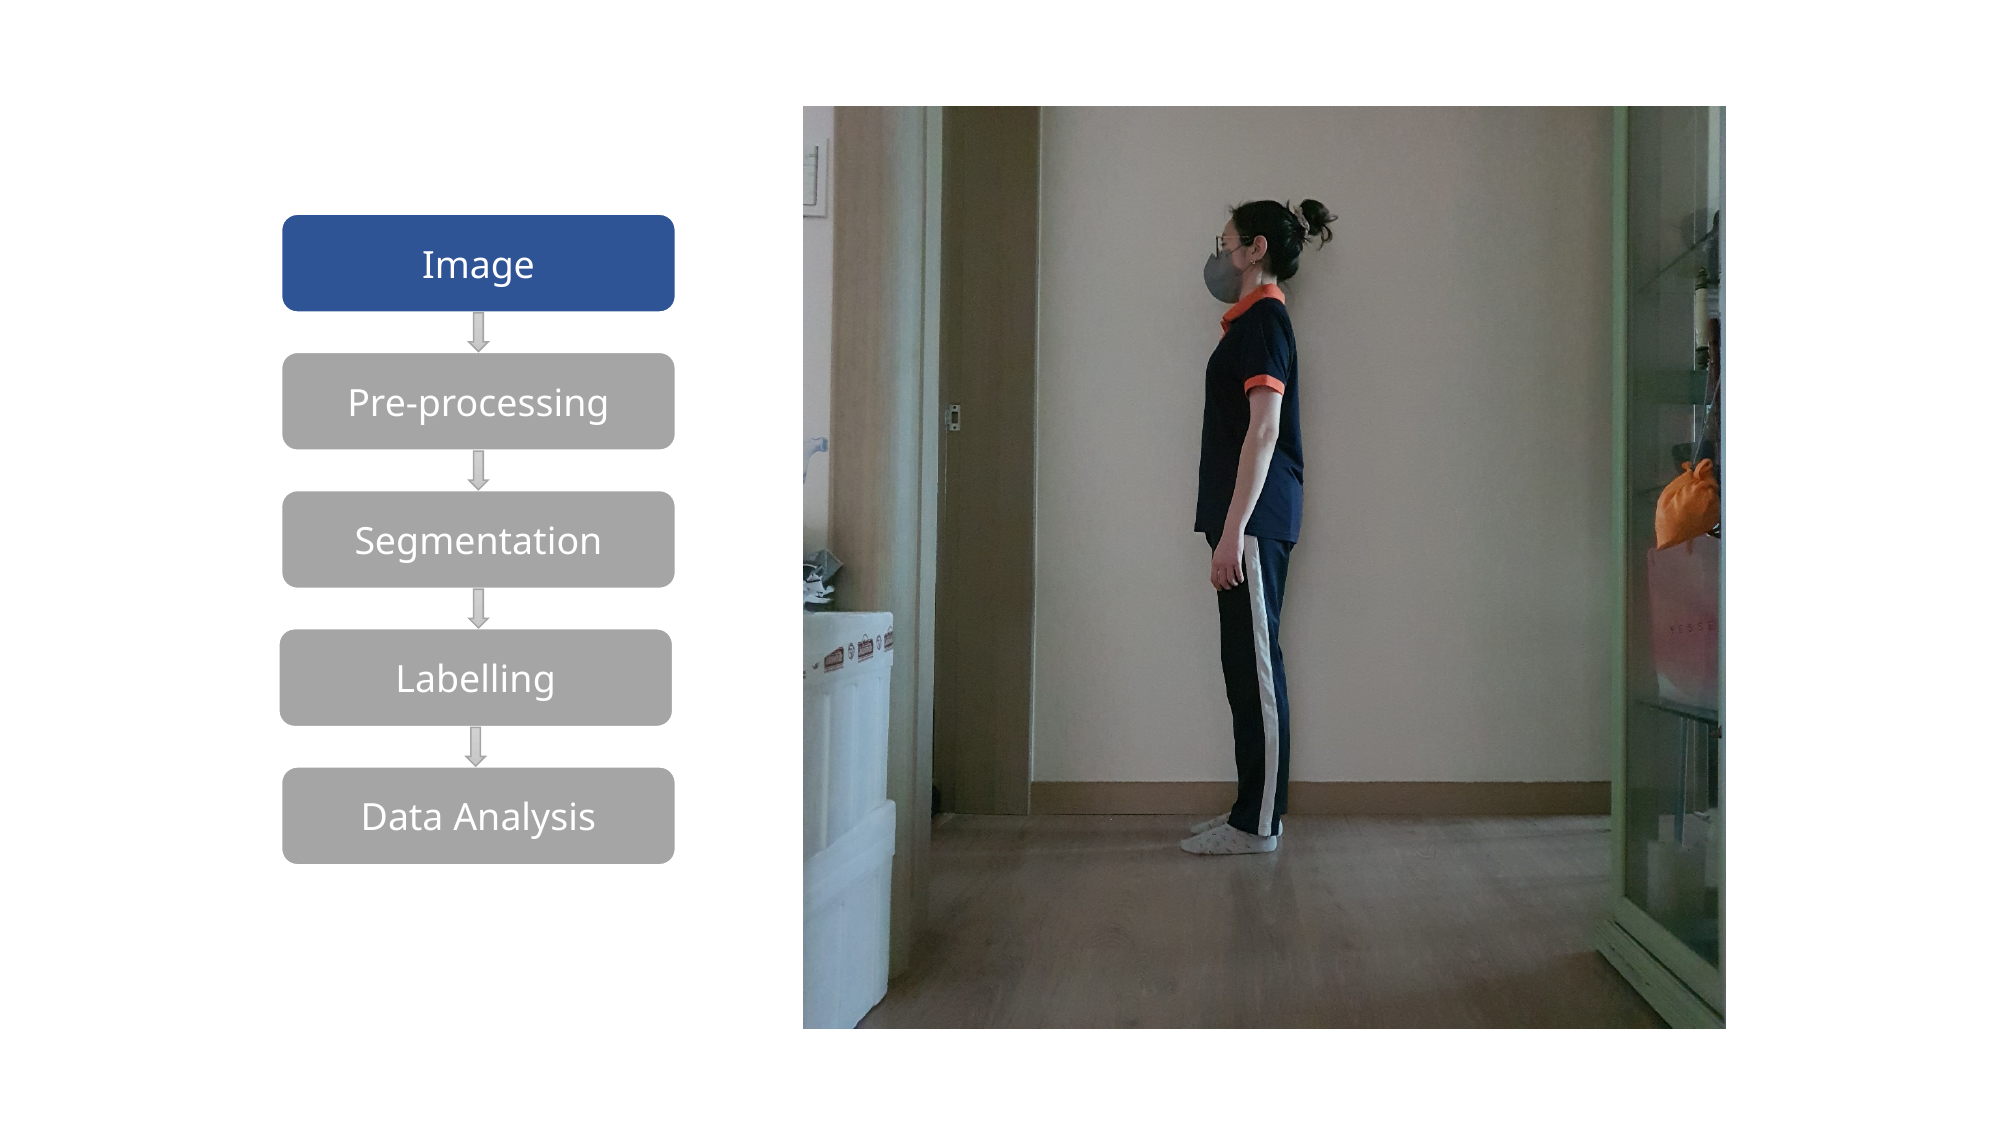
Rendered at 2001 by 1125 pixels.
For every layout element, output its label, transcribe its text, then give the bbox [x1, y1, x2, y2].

text_box [468, 451, 489, 490]
text_box [468, 312, 489, 352]
text_box Data Analysis [280, 766, 677, 866]
picture [802, 105, 1726, 1029]
text_box [468, 589, 489, 628]
text_box Pre-processing [280, 351, 677, 452]
text_box [466, 727, 486, 767]
text_box Labelling [278, 627, 674, 728]
text_box Segmentation [280, 489, 677, 590]
text_box Image [280, 213, 677, 313]
